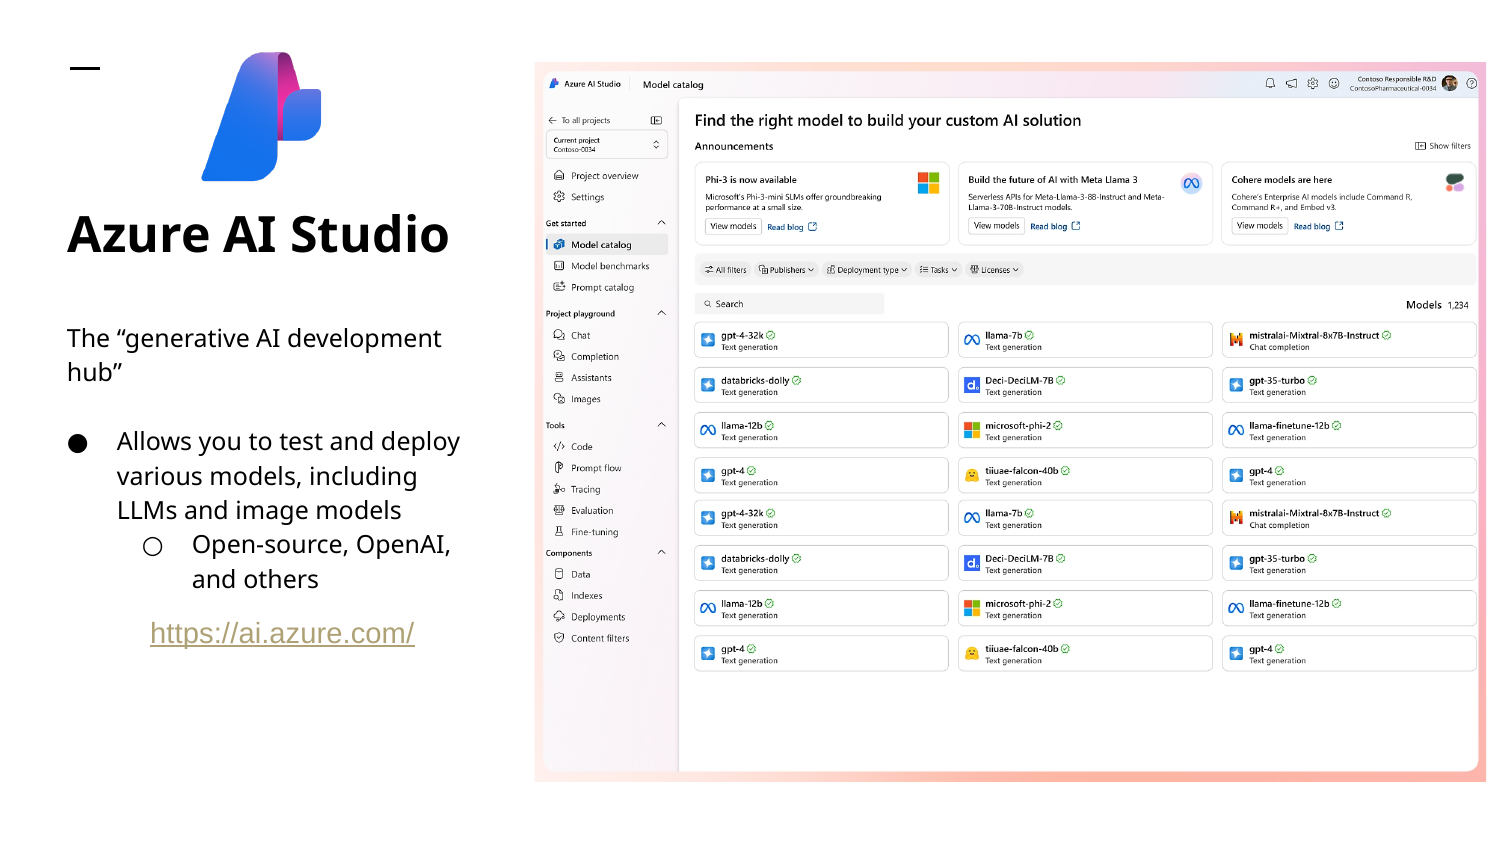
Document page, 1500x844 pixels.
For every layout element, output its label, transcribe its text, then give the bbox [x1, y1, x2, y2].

text_box https://ai.azure.com/ [135, 607, 430, 657]
list The “generative AI development hub” Allows you to test and deploy various models, including LLMs and image models Open-source, OpenAI, and others [26, 302, 496, 764]
picture [195, 47, 325, 185]
title Azure AI Studio [52, 153, 514, 278]
picture [534, 62, 1487, 782]
